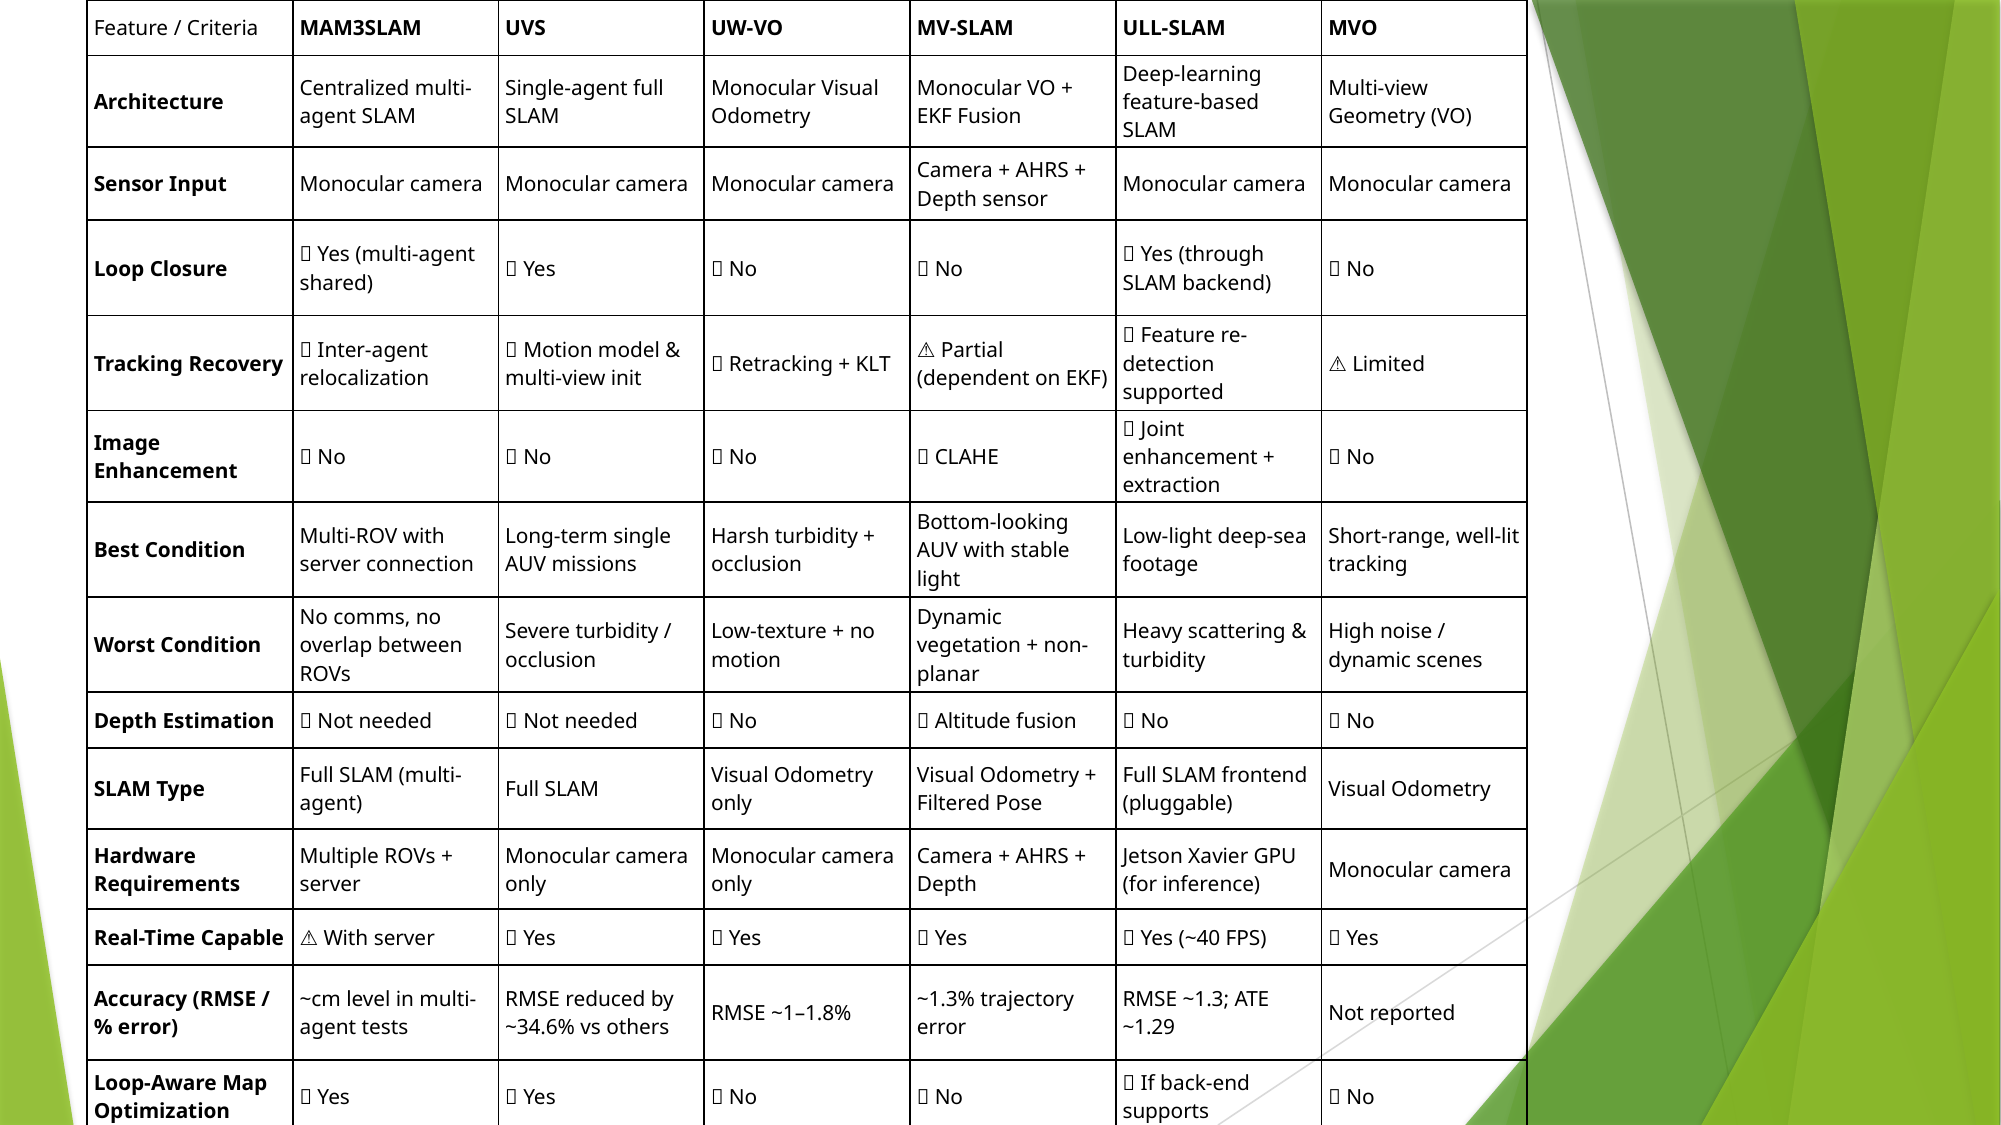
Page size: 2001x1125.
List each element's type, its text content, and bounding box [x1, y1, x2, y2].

table_cell ✅ Inter-agent relocalization [294, 316, 498, 410]
table_cell ✅ Altitude fusion [911, 693, 1115, 747]
table_cell Full SLAM [499, 749, 703, 828]
table_header ULL-SLAM [1117, 1, 1321, 55]
table_cell Harsh turbidity + occlusion [705, 503, 909, 596]
table_cell ❌ No [705, 693, 909, 747]
table_cell ✅ Yes [499, 910, 703, 964]
table_cell Monocular VO + EKF Fusion [911, 56, 1115, 146]
table_cell Severe turbidity / occlusion [499, 598, 703, 691]
table_cell ✅ Yes [705, 910, 909, 964]
table_cell Multiple ROVs + server [294, 830, 498, 908]
table_cell Monocular camera [705, 148, 909, 219]
table_cell Centralized multi-agent SLAM [294, 56, 498, 146]
table_cell ❌ No [705, 411, 909, 501]
table_cell Visual Odometry + Filtered Pose [911, 749, 1115, 828]
table_cell Camera + AHRS + Depth [911, 830, 1115, 908]
table_cell ✅ Joint enhancement + extraction [1117, 411, 1321, 501]
table_cell ✅ Yes (multi-agent shared) [294, 221, 498, 315]
table_cell Low-light deep-sea footage [1117, 503, 1321, 596]
table_cell Dynamic vegetation + non-planar [911, 598, 1115, 691]
table_cell Low-texture + no motion [705, 598, 909, 691]
table_header MAM3SLAM [294, 1, 498, 55]
table_cell ❌ No [911, 221, 1115, 315]
table_cell ❌ No [499, 411, 703, 501]
table_cell ✅ CLAHE [911, 411, 1115, 501]
table_cell RMSE ~1.3; ATE ~1.29 [1117, 966, 1321, 1059]
table_cell Depth Estimation [88, 693, 292, 747]
table_cell Tracking Recovery [88, 316, 292, 410]
table_cell Full SLAM (multi-agent) [294, 749, 498, 828]
table_header MVO [1322, 1, 1526, 55]
table_cell ❌ No [294, 411, 498, 501]
table_cell Monocular camera only [499, 830, 703, 908]
table_cell ✅ Motion model & multi-view init [499, 316, 703, 410]
table_header UVS [499, 1, 703, 55]
table_cell No comms, no overlap between ROVs [294, 598, 498, 691]
table_cell Long-term single AUV missions [499, 503, 703, 596]
table_cell Accuracy (RMSE / % error) [88, 966, 292, 1059]
table_cell Not reported [1322, 966, 1526, 1059]
table_cell Image Enhancement [88, 411, 292, 501]
table_cell Multi-view Geometry (VO) [1322, 56, 1526, 146]
table_cell Heavy scattering & turbidity [1117, 598, 1321, 691]
table_cell ❌ No [705, 221, 909, 315]
table_cell ❌ No [1322, 693, 1526, 747]
table_cell ✅ Yes [911, 910, 1115, 964]
table_cell ✅ Feature re-detection supported [1117, 316, 1321, 410]
table_cell Full SLAM frontend (pluggable) [1117, 749, 1321, 828]
table_cell Monocular camera [1117, 148, 1321, 219]
table_cell Monocular camera [1322, 148, 1526, 219]
table_cell ❌ Not needed [294, 693, 498, 747]
table_cell ⚠️ With server [294, 910, 498, 964]
table_cell ~cm level in multi-agent tests [294, 966, 498, 1059]
table_cell ❌ No [705, 1061, 909, 1125]
table_cell ✅ Yes (~40 FPS) [1117, 910, 1321, 964]
table_cell High noise / dynamic scenes [1322, 598, 1526, 691]
table_cell Deep-learning feature-based SLAM [1117, 56, 1321, 146]
table_cell ~1.3% trajectory error [911, 966, 1115, 1059]
table_cell Sensor Input [88, 148, 292, 219]
table_cell ✅ Yes [1322, 910, 1526, 964]
table_cell ❌ No [1322, 411, 1526, 501]
table_cell Loop-Aware Map Optimization [88, 1061, 292, 1125]
table_cell ⚠️ Partial (dependent on EKF) [911, 316, 1115, 410]
table_cell Monocular Visual Odometry [705, 56, 909, 146]
table_cell Visual Odometry only [705, 749, 909, 828]
table_cell ✅ Retracking + KLT [705, 316, 909, 410]
table_cell SLAM Type [88, 749, 292, 828]
table_cell Architecture [88, 56, 292, 146]
table_cell Jetson Xavier GPU (for inference) [1117, 830, 1321, 908]
table_cell Loop Closure [88, 221, 292, 315]
table_cell Worst Condition [88, 598, 292, 691]
table_cell Monocular camera [499, 148, 703, 219]
table_cell Camera + AHRS + Depth sensor [911, 148, 1115, 219]
table_cell ⚠️ Limited [1322, 316, 1526, 410]
table_header Feature / Criteria [88, 1, 292, 55]
table_cell Best Condition [88, 503, 292, 596]
table_header UW-VO [705, 1, 909, 55]
table_cell Monocular camera [1322, 830, 1526, 908]
table_cell ❌ No [1322, 1061, 1526, 1125]
table_cell ✅ If back-end supports [1117, 1061, 1321, 1125]
table_cell ✅ Yes [294, 1061, 498, 1125]
table_cell Monocular camera only [705, 830, 909, 908]
table_cell ❌ No [1322, 221, 1526, 315]
table_cell ✅ Yes [499, 221, 703, 315]
table_cell ✅ Yes [499, 1061, 703, 1125]
table_cell Hardware Requirements [88, 830, 292, 908]
table_cell Visual Odometry [1322, 749, 1526, 828]
table_cell Bottom-looking AUV with stable light [911, 503, 1115, 596]
table_cell ❌ No [911, 1061, 1115, 1125]
table_cell Monocular camera [294, 148, 498, 219]
table_cell Single-agent full SLAM [499, 56, 703, 146]
table_cell ❌ Not needed [499, 693, 703, 747]
table_cell RMSE ~1–1.8% [705, 966, 909, 1059]
table_header MV-SLAM [911, 1, 1115, 55]
table_cell Short-range, well-lit tracking [1322, 503, 1526, 596]
table_cell Multi-ROV with server connection [294, 503, 498, 596]
table_cell ✅ Yes (through SLAM backend) [1117, 221, 1321, 315]
table_cell Real-Time Capable [88, 910, 292, 964]
table_cell ❌ No [1117, 693, 1321, 747]
table_cell RMSE reduced by ~34.6% vs others [499, 966, 703, 1059]
